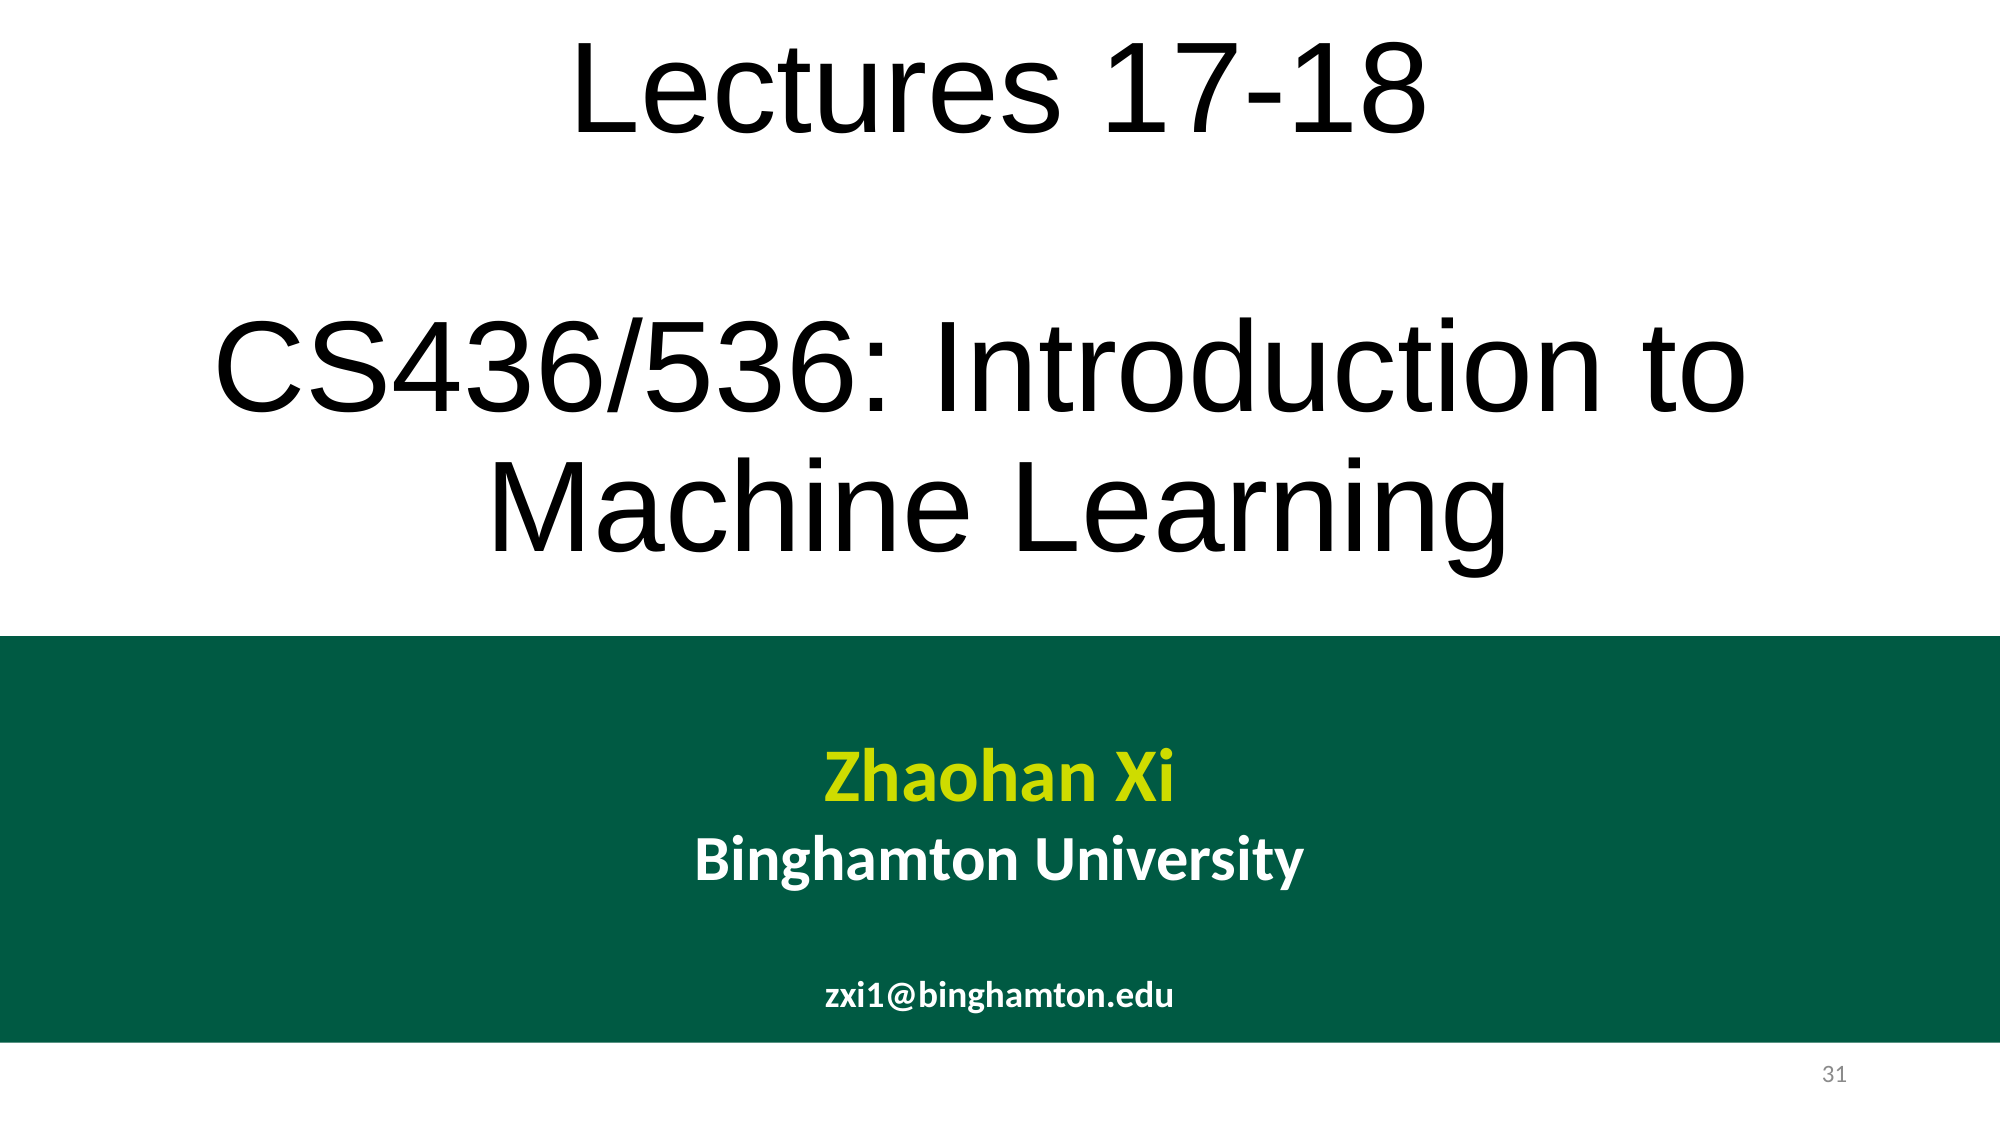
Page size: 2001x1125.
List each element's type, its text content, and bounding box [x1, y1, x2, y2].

text_box Zhaohan Xi Binghamton University zxi1@binghamton.edu [0, 636, 2000, 1043]
slide_number 31 [1412, 1042, 1863, 1103]
text_box Lectures 17-18 CS436/536: Introduction to Machine Learning [0, 11, 2000, 587]
